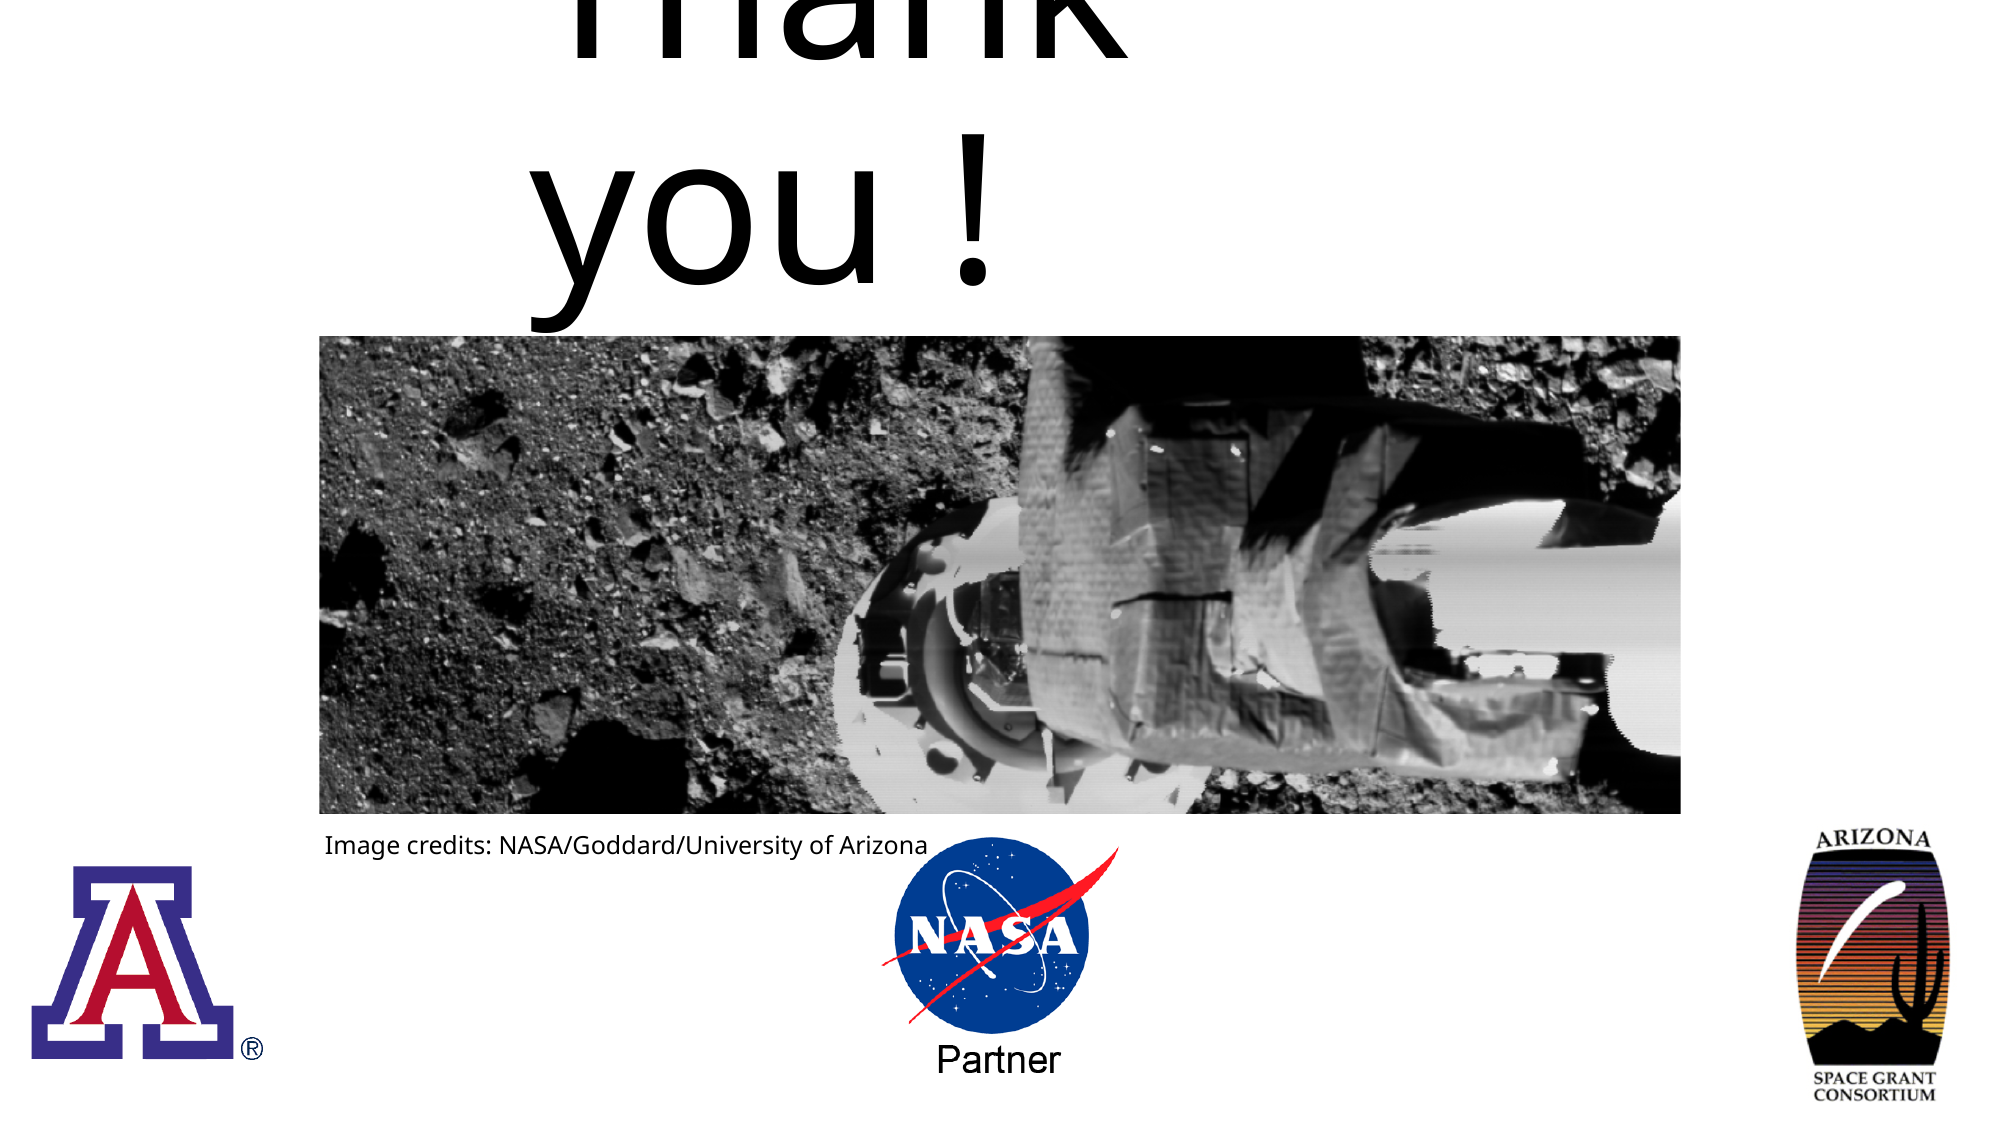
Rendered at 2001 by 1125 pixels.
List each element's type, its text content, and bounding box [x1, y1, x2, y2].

picture [1770, 821, 1976, 1103]
picture [880, 834, 1120, 1090]
text_box Thank you ! [514, 118, 1486, 335]
text_box Image credits: NASA/Goddard/University of Arizona [310, 822, 950, 867]
picture [318, 335, 1682, 814]
picture [24, 856, 263, 1068]
